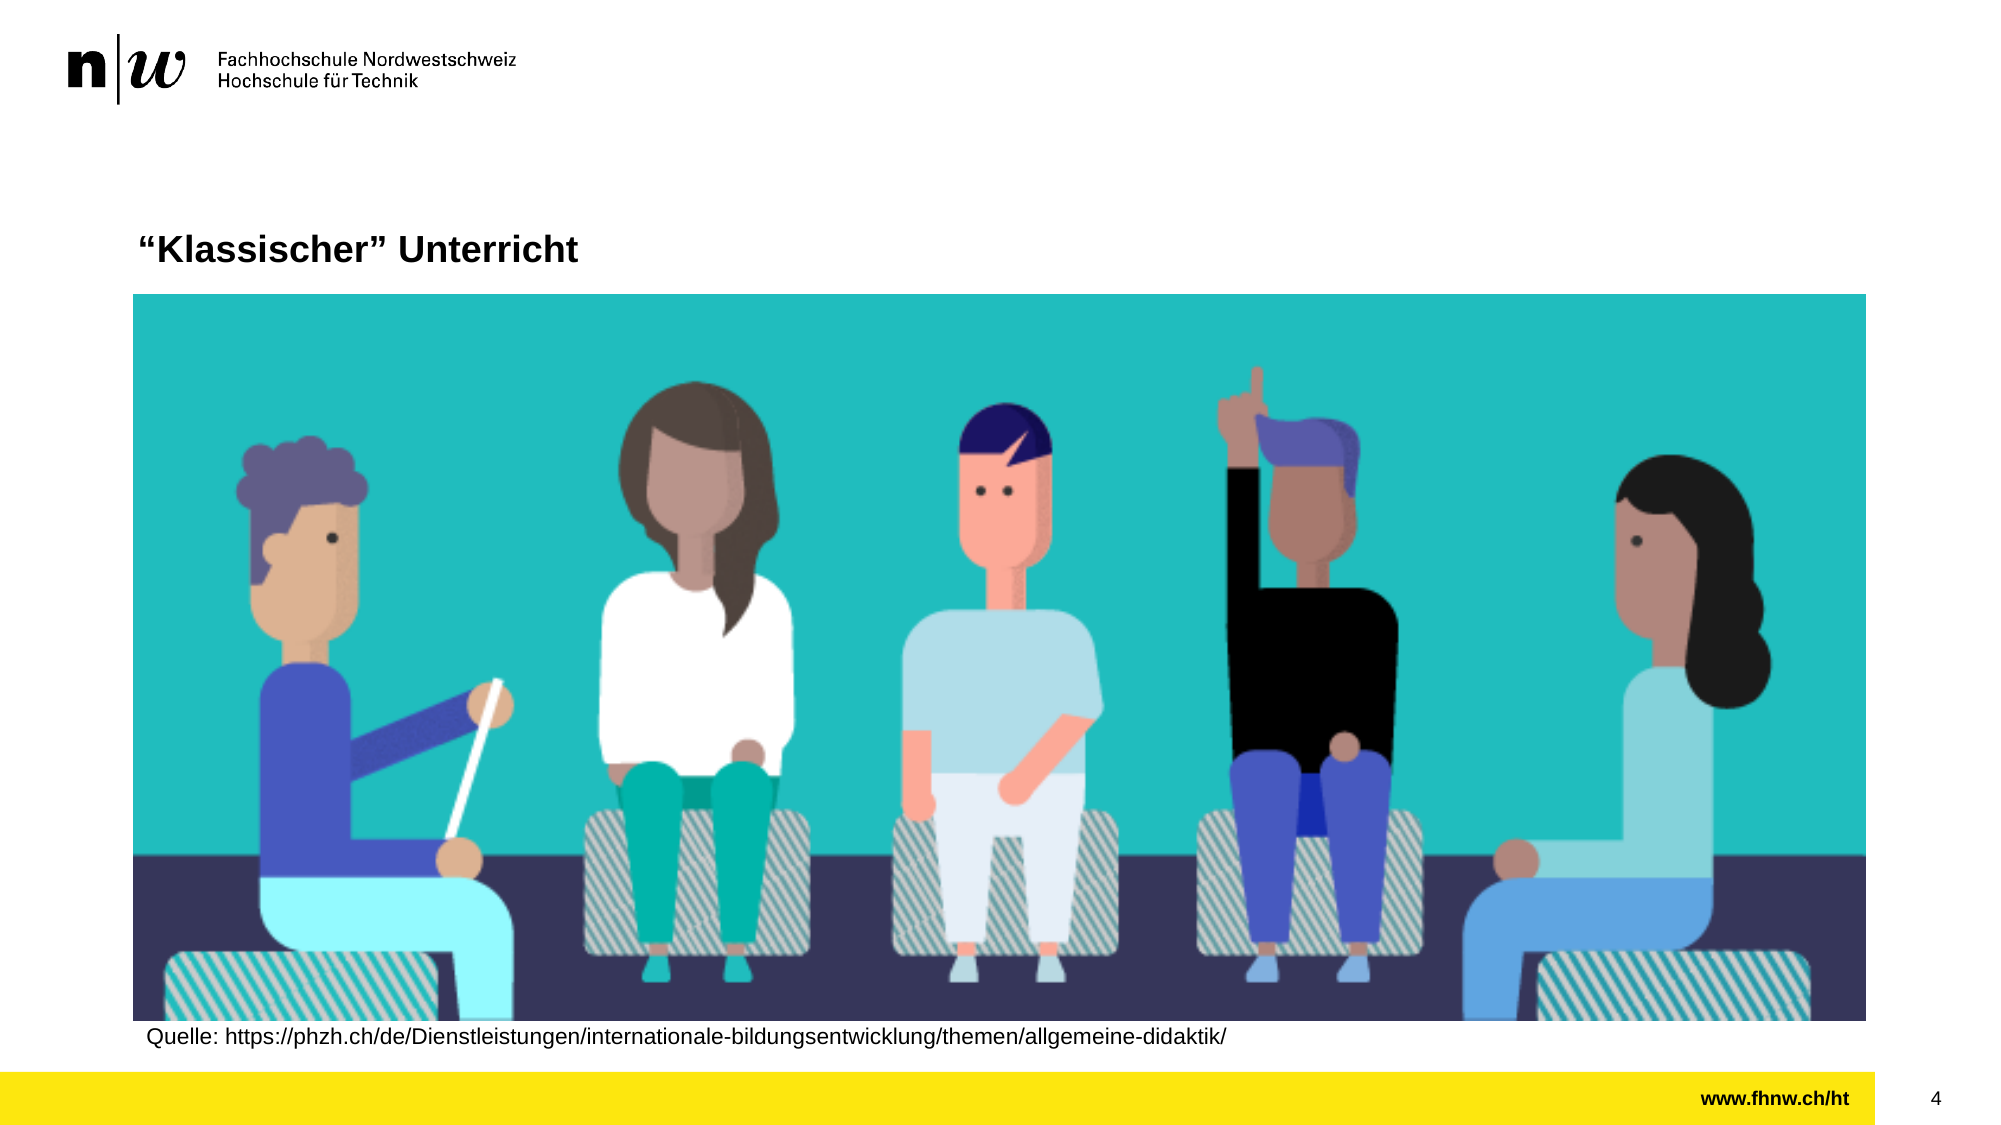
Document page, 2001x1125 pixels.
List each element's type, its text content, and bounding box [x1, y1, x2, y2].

text_box Quelle: https://phzh.ch/de/Dienstleistungen/internationale-bildungsentwicklung/themen/allgemeine-didaktik/ [131, 1014, 1242, 1057]
picture [68, 34, 516, 105]
picture [132, 294, 1866, 1021]
title “Klassischer” Unterricht [137, 224, 1862, 271]
slide_number 4 [1880, 1086, 1942, 1110]
